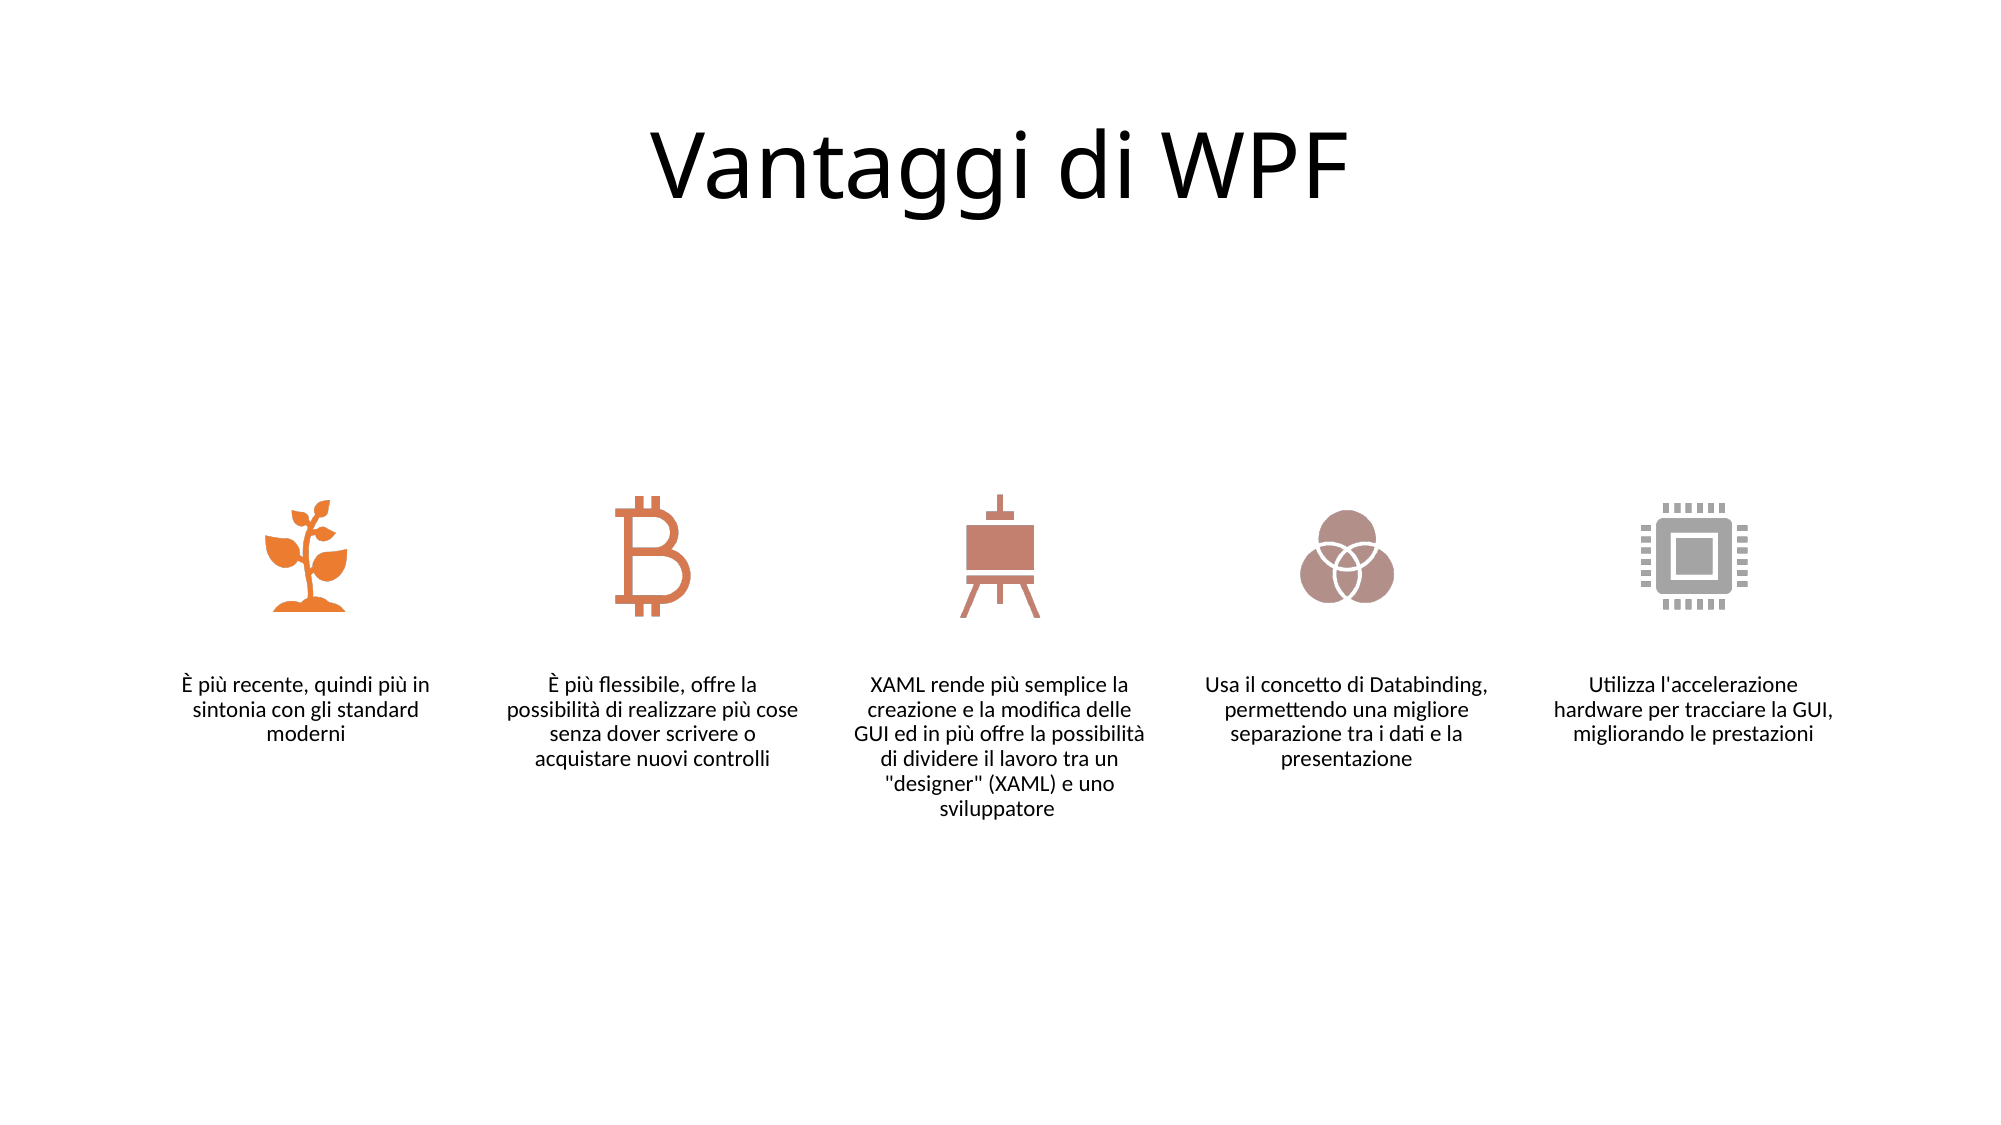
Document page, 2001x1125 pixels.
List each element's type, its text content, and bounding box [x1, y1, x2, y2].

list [137, 299, 1863, 1014]
title Vantaggi di WPF [137, 59, 1863, 278]
